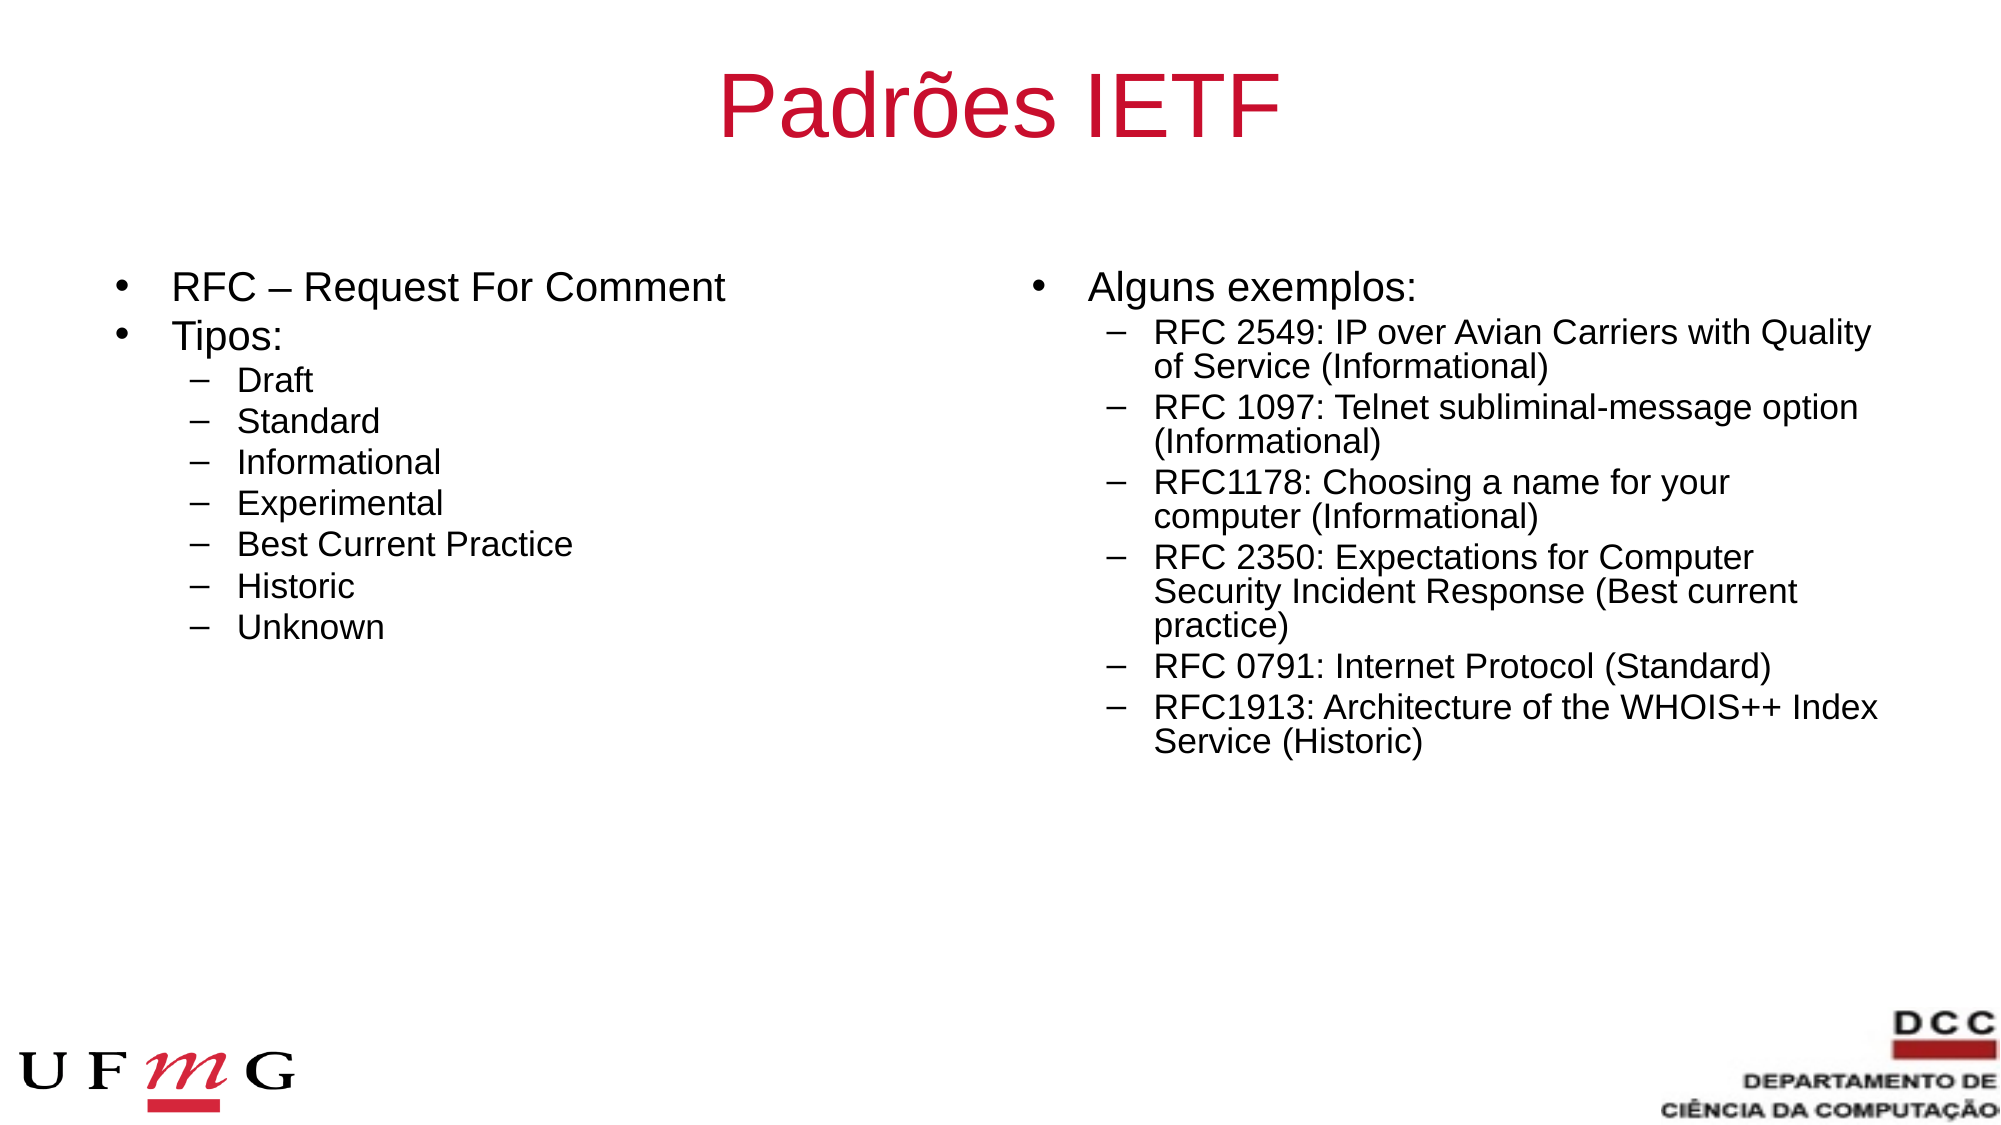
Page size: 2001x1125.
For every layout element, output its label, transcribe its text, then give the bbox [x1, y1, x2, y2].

picture [7, 1034, 307, 1123]
list Alguns exemplos: RFC 2549: IP over Avian Carriers with Quality of Service (Informational) RFC 1097: Telnet subliminal-message option (Informational) RFC1178: Choosing a name for your computer (Informational) RFC 2350: Expectations for Computer Security Incident Response (Best current practice) RFC 0791: Internet Protocol (Standard) RFC1913: Architecture of the WHOIS++ Index Service (Historic) [1016, 262, 1900, 1005]
title Padrões IETF [99, 7, 1900, 195]
picture [1661, 1007, 2000, 1125]
list RFC – Request For Comment Tipos: Draft Standard Informational Experimental Best Current Practice Historic Unknown [99, 262, 984, 1005]
